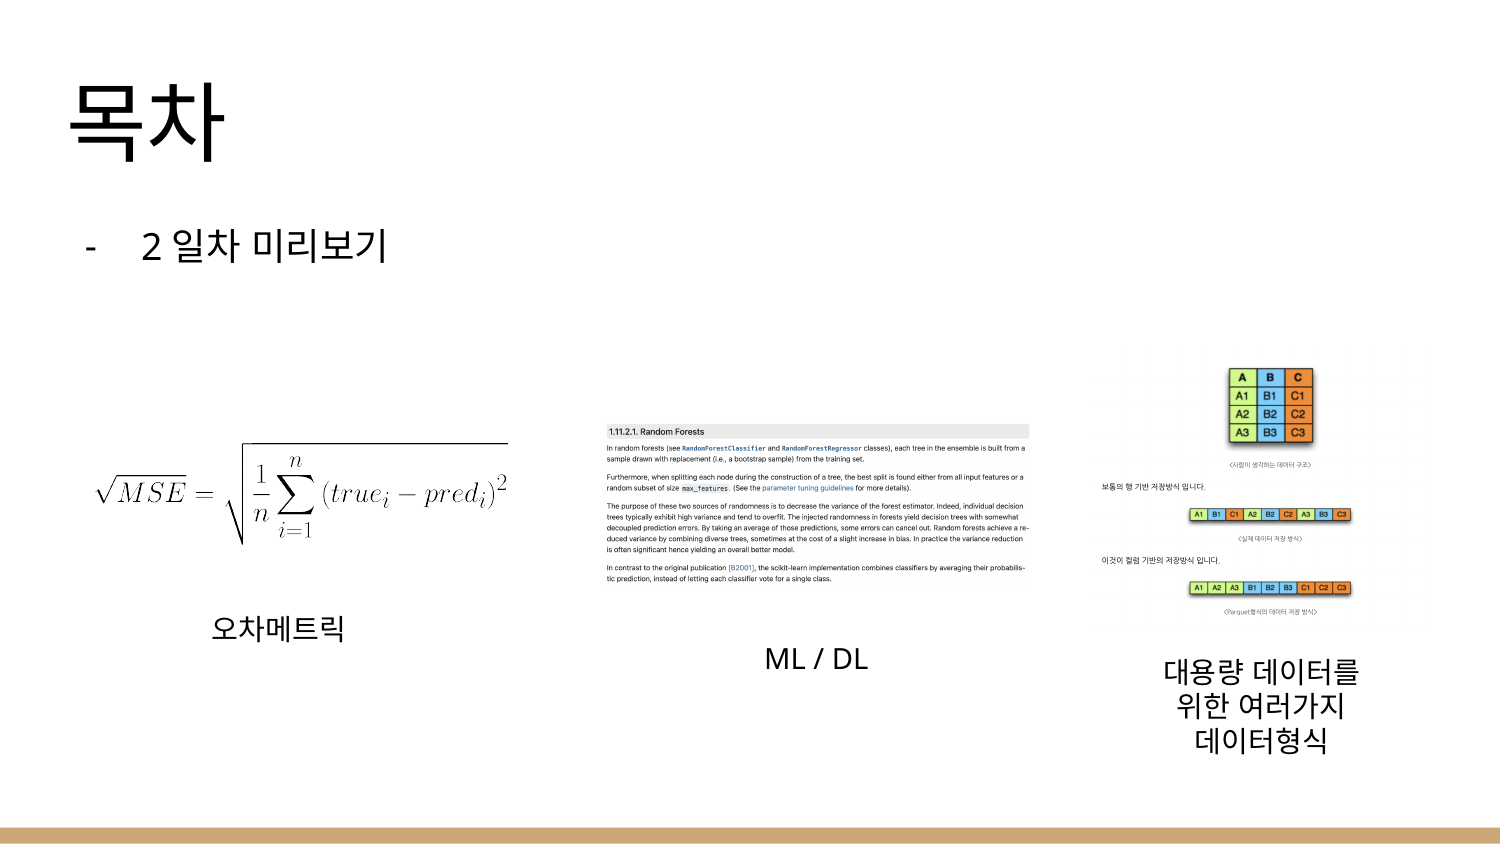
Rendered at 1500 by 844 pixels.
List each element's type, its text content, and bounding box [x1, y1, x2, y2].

picture [602, 421, 1031, 588]
picture [1093, 351, 1431, 626]
list 2일차 미리보기 [51, 200, 1449, 752]
text_box 대용량 데이터를 위한 여러가지 데이터형식 [1121, 638, 1403, 774]
title 목차 [51, 51, 1449, 189]
text_box ML / DL [675, 624, 957, 690]
text_box 오차메트릭 [138, 595, 420, 661]
picture [94, 443, 508, 545]
